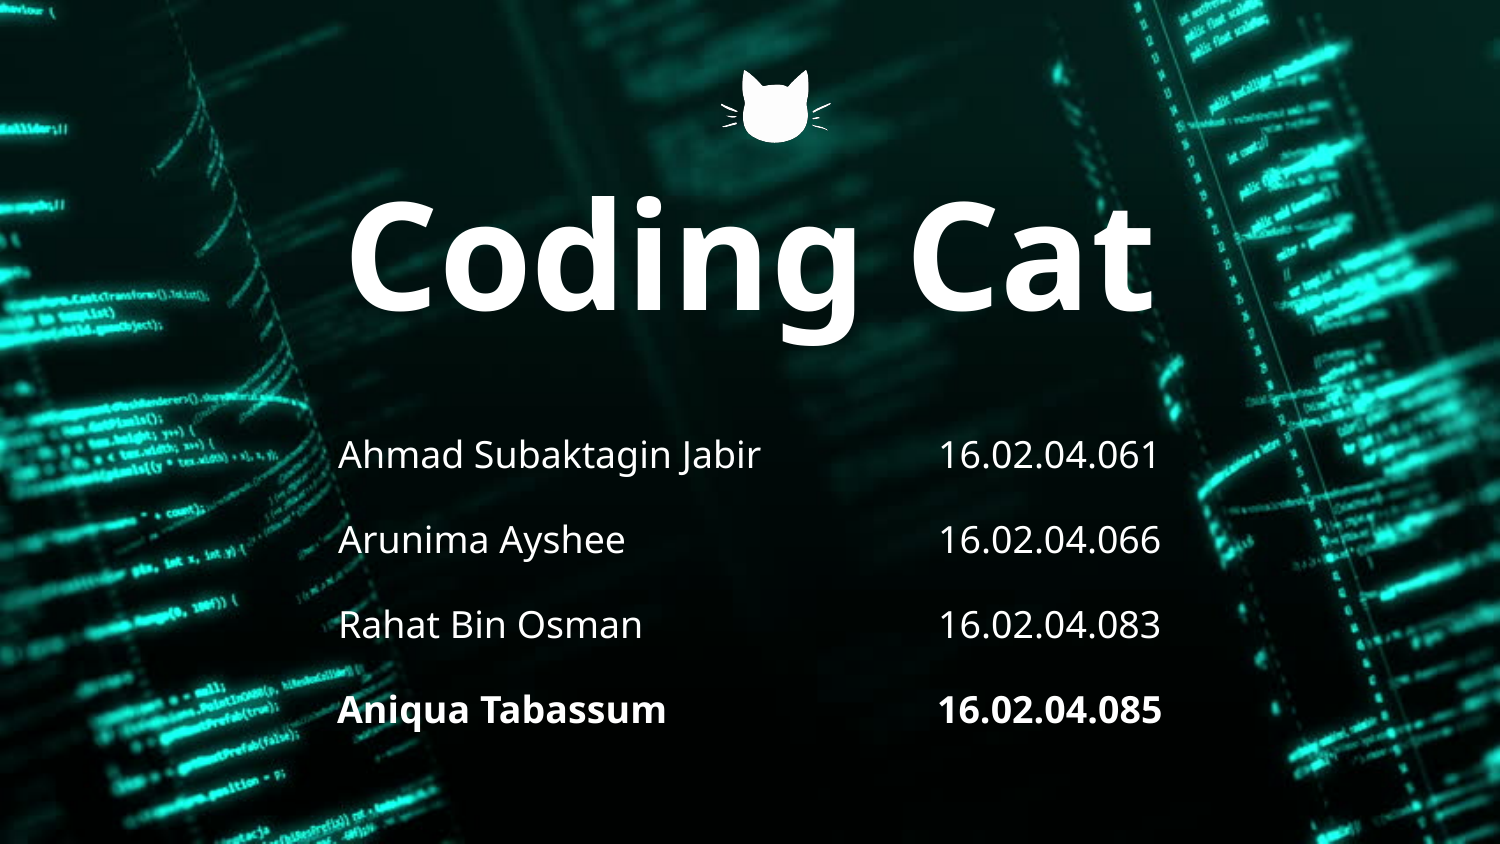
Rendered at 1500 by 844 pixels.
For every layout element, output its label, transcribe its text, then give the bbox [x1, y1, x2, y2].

picture [0, 0, 1500, 144]
picture [0, 763, 1500, 844]
title Coding Cat [0, 108, 1500, 392]
subtitle Ahmad Subaktagin Jabir 16.02.04.061 Arunima Ayshee 16.02.04.066 Rahat Bin Osman 16.02.04.083 Aniqua Tabassum 16.02.04.085 [0, 392, 1500, 763]
